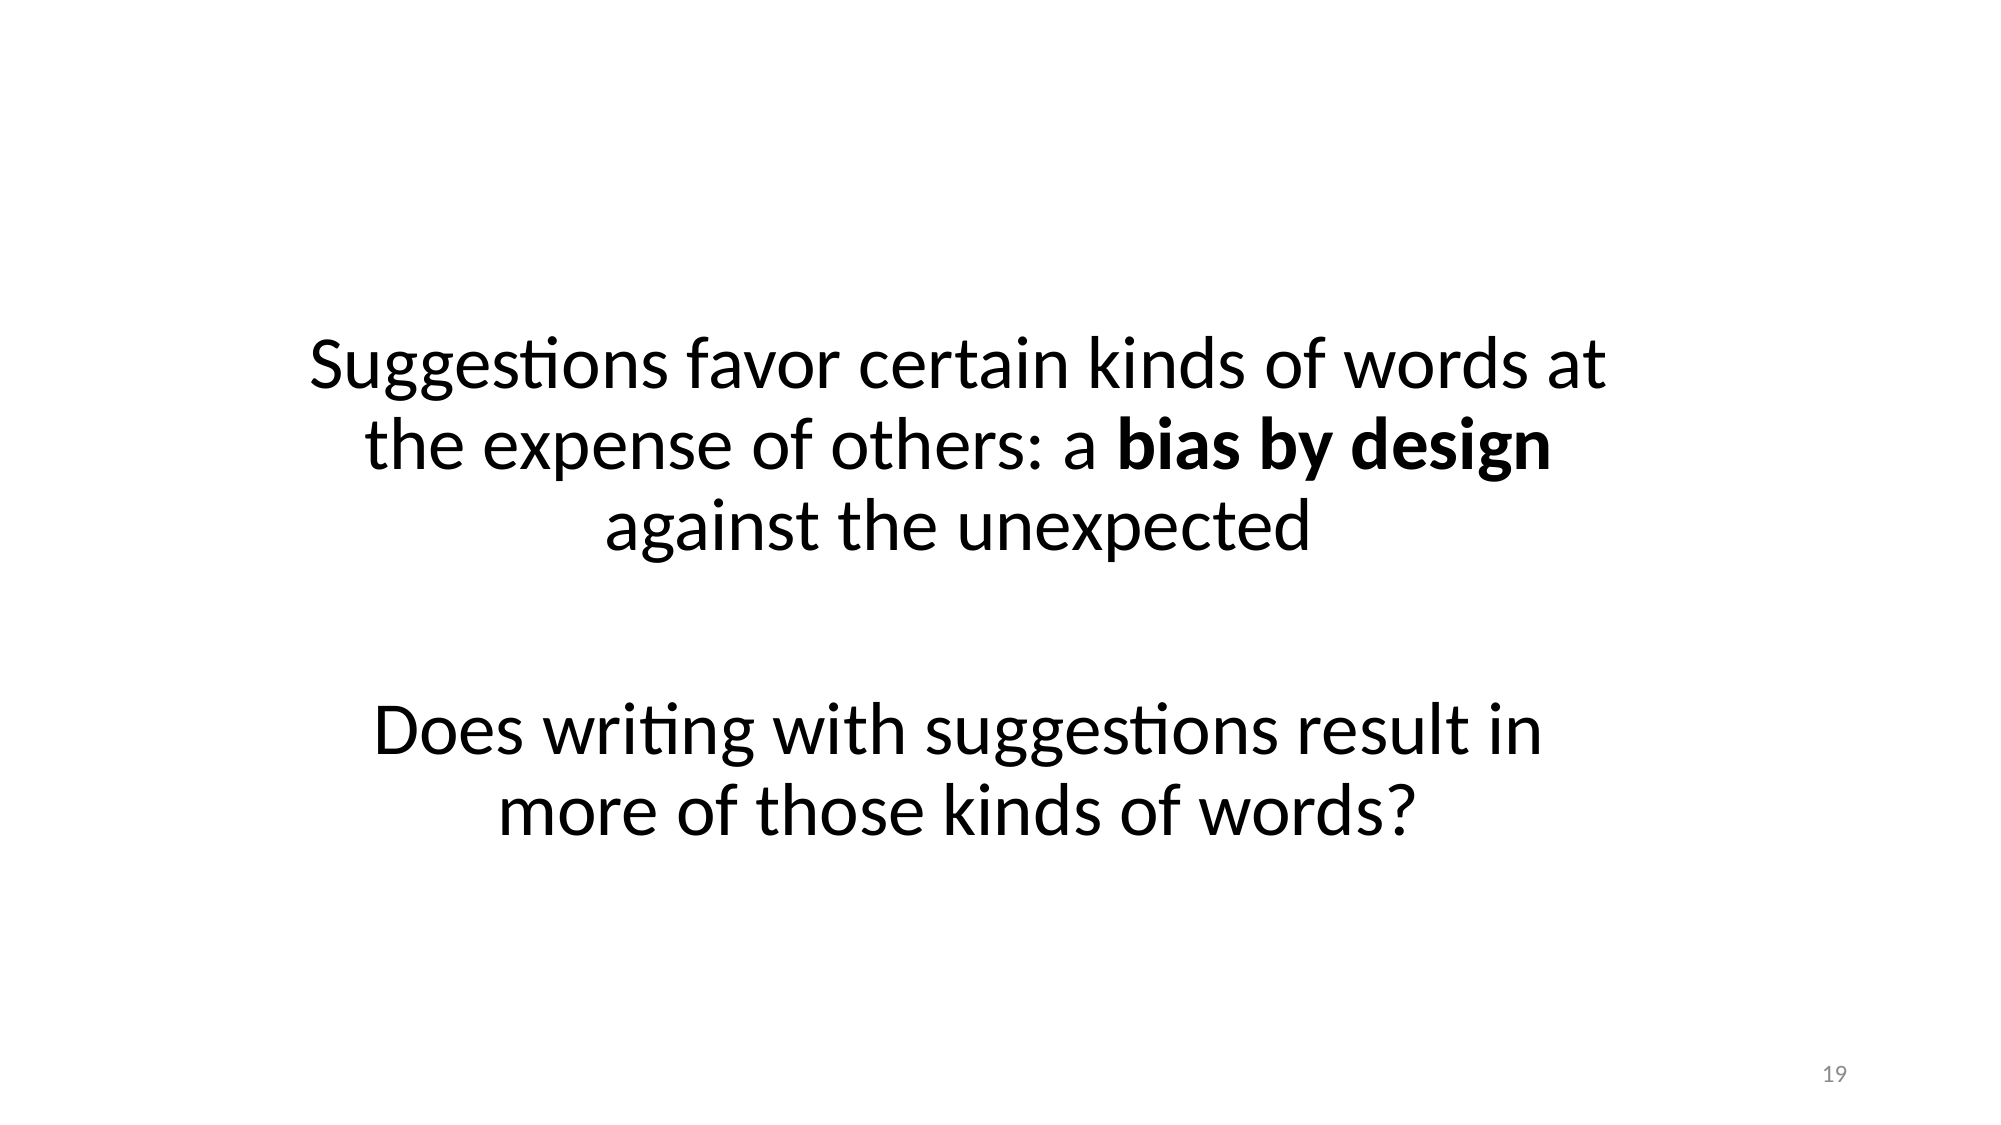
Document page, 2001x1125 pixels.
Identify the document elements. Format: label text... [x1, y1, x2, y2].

slide_number 19 [1412, 1042, 1863, 1103]
list Suggestions favor certain kinds of words at the expense of others: a bias by design against the unexpected Does writing with suggestions result in more of those kinds of words? [280, 205, 1638, 920]
